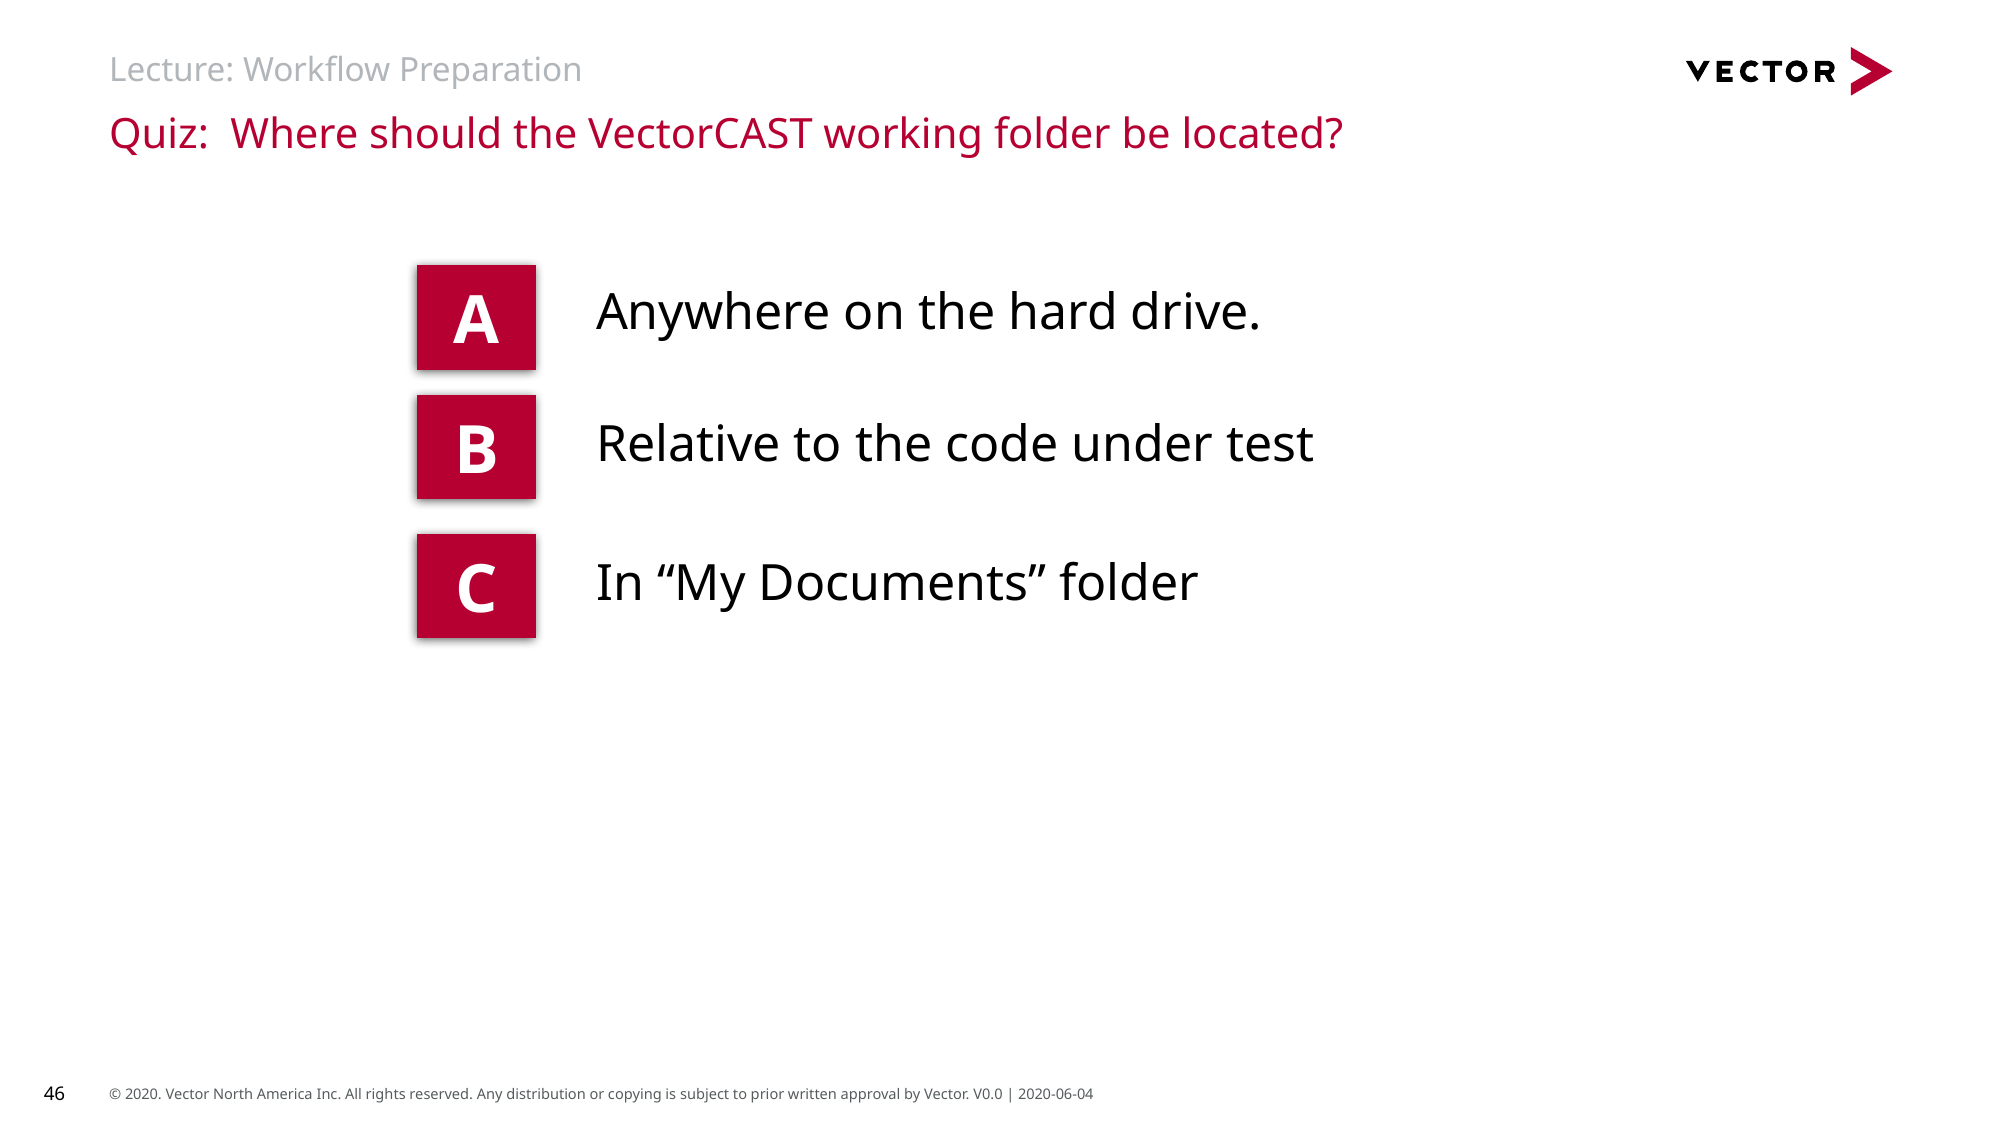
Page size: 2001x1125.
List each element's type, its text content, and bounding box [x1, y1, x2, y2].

text_box B [417, 394, 536, 500]
text_box A [417, 264, 536, 370]
text_box In “My Documents” folder [581, 542, 1668, 618]
title Lecture: Workflow Preparation [109, 41, 1577, 89]
text_box Relative to the code under test [581, 403, 1585, 479]
text_box Anywhere on the hard drive. [581, 272, 1668, 347]
text_box C [417, 533, 536, 639]
list Quiz: Where should the VectorCAST working folder be located? [109, 103, 1577, 157]
